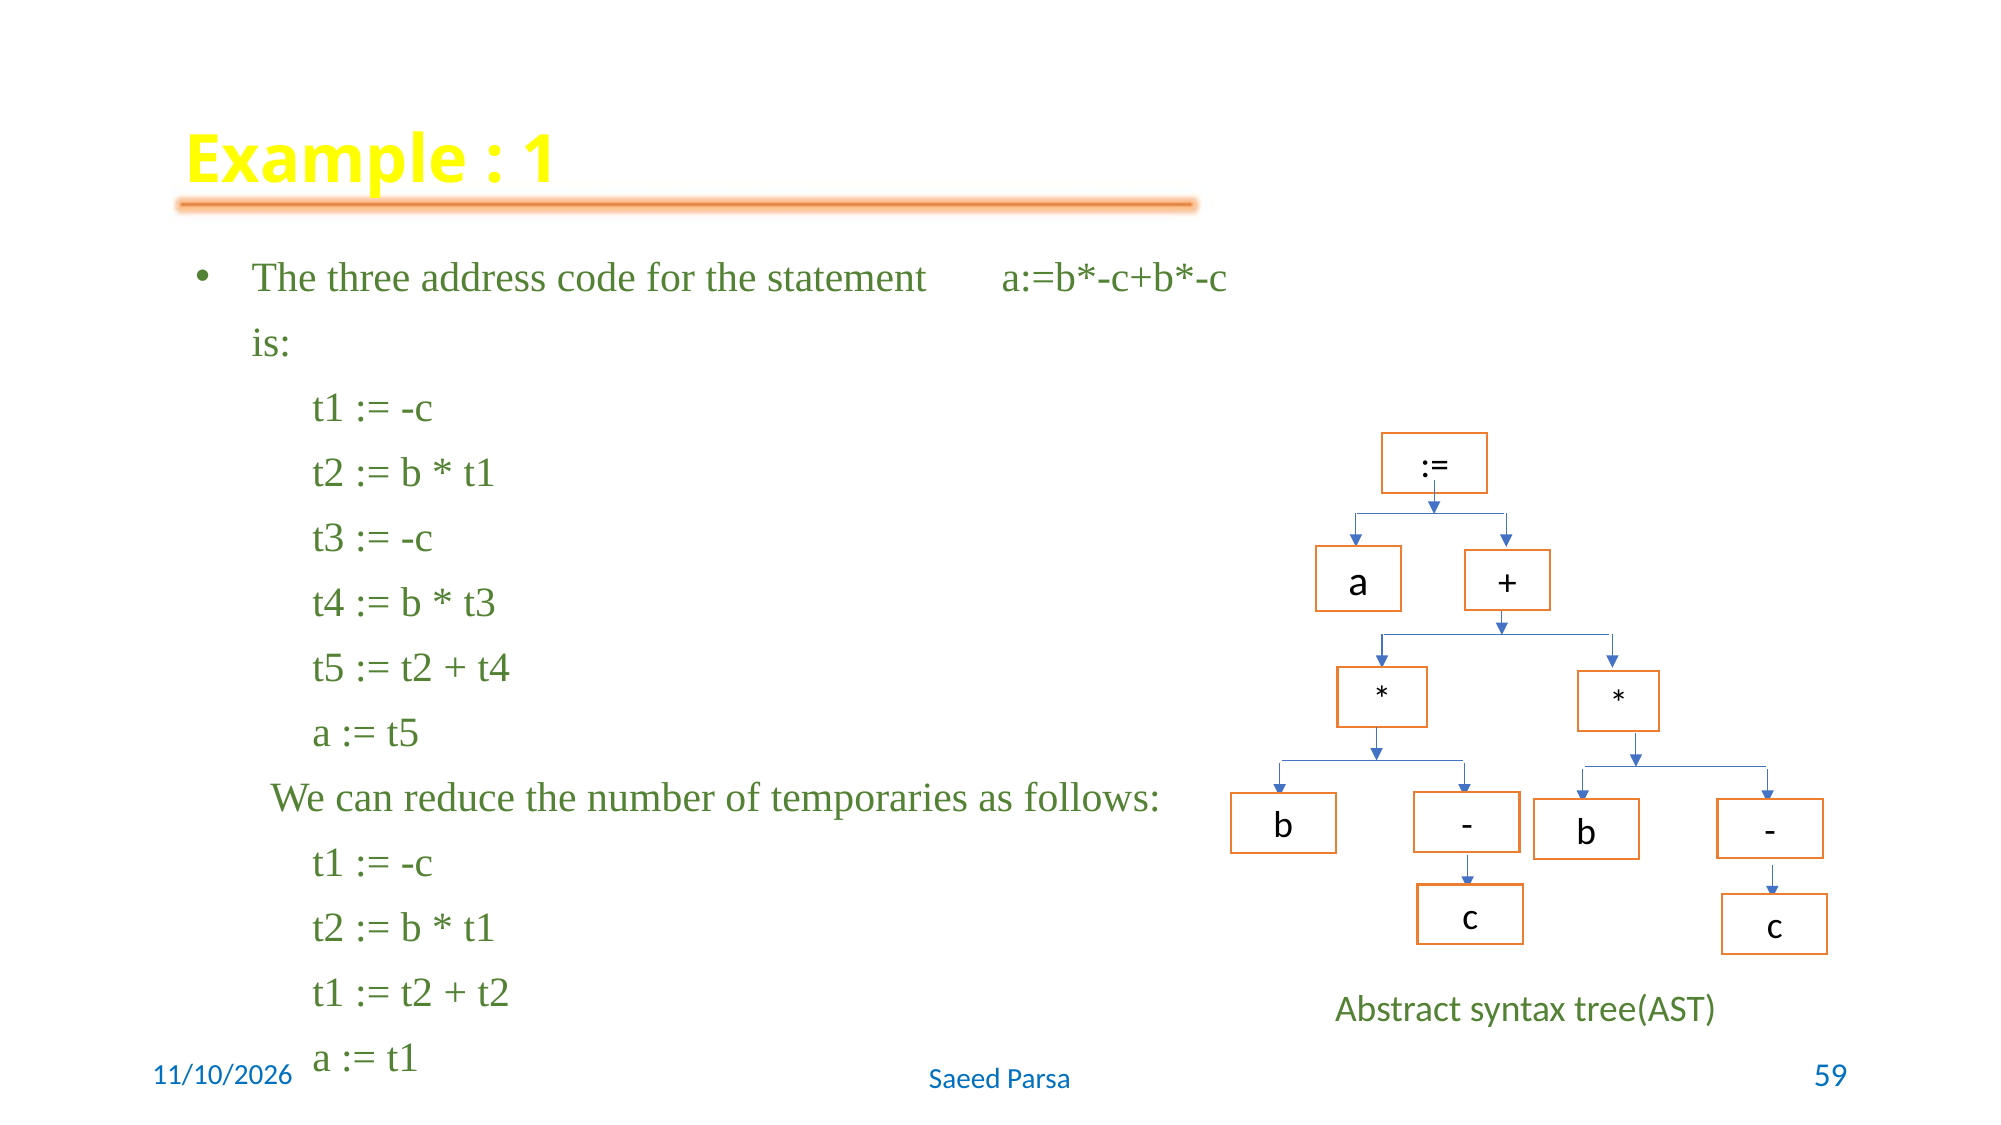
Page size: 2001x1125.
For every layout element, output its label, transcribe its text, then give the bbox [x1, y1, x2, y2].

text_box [1230, 433, 1828, 1038]
footer Saeed Parsa [587, 1042, 1413, 1111]
text_box Example : 1 [169, 117, 1585, 206]
text_box The three address code for the statement a:=b*-c+b*-c is: t1 := -c t2 := b * t1 t3 := -c t4 := b * t3 t5 := t2 + t4 a := t5 We can reduce the number of temporaries as follows: t1 := -c t2 := b * t1 t1 := t2 + t2 a := t1 [180, 227, 1254, 1042]
slide_number 59 [1412, 1042, 1863, 1103]
picture [152, 181, 1213, 238]
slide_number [137, 1042, 587, 1103]
